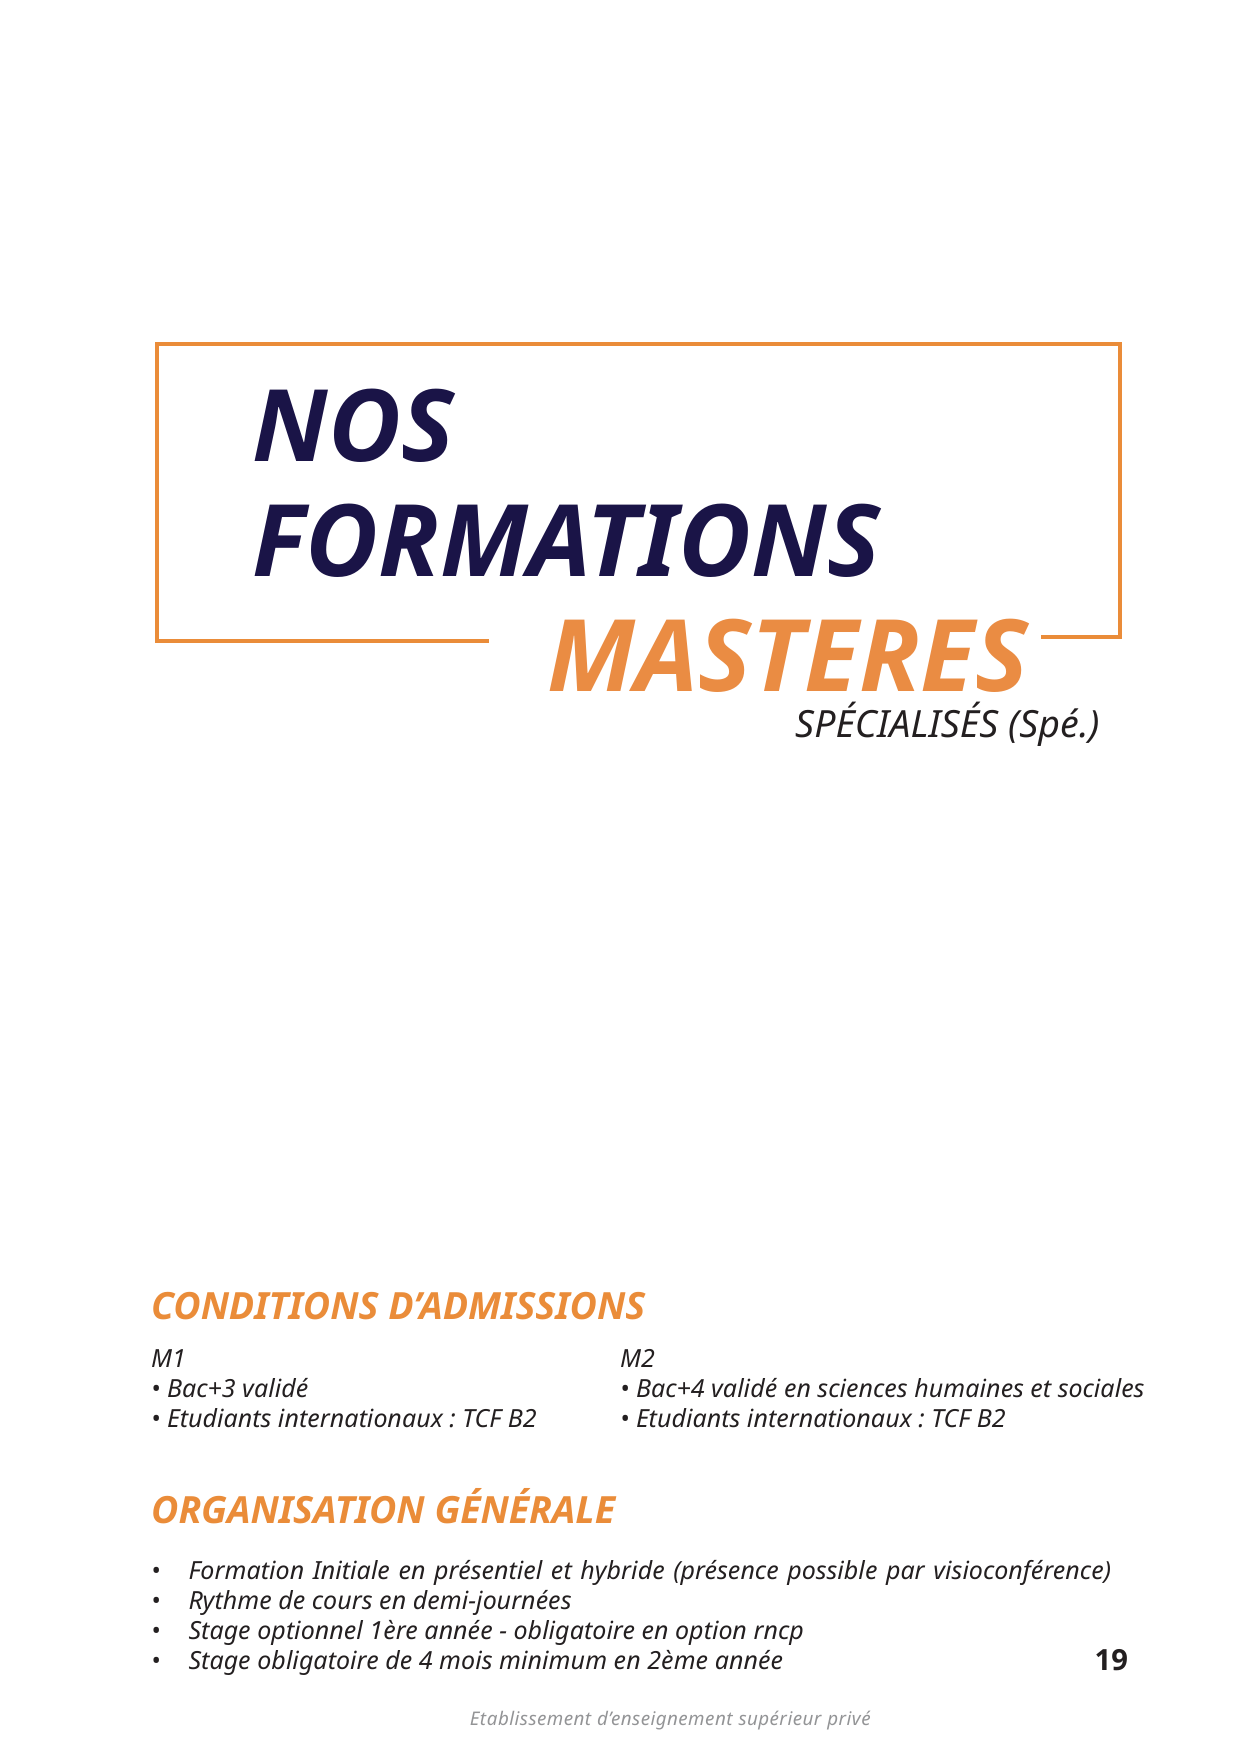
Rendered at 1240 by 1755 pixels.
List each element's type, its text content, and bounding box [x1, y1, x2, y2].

text_box M2 • Bac+4 validé en sciences humaines et sociales • Etudiants internationaux : TCF B2 [620, 1342, 1182, 1433]
text_box CONDITIONS D’ADMISSIONS [151, 1274, 671, 1327]
text_box • • • • [151, 1554, 170, 1675]
text_box Etablissement d’enseignement supérieur privé [469, 1702, 883, 1729]
text_box Formation Initiale en présentiel et hybride (présence possible par visioconférence) Rythme de cours en demi-journées Stage optionnel 1ère année - obligatoire en option rncp Stage obligatoire de 4 mois minimum en 2ème année [188, 1554, 1114, 1675]
text_box SPÉCIALISÉS (Spé.) [795, 692, 1132, 745]
text_box ORGANISATION GÉNÉRALE [151, 1478, 635, 1531]
text_box 19 [1094, 1635, 1136, 1677]
text_box NOS FORMATIONS MASTERES [252, 663, 1030, 712]
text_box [144, 331, 1133, 655]
text_box M1 • Bac+3 validé • Etudiants internationaux : TCF B2 [151, 1342, 562, 1433]
